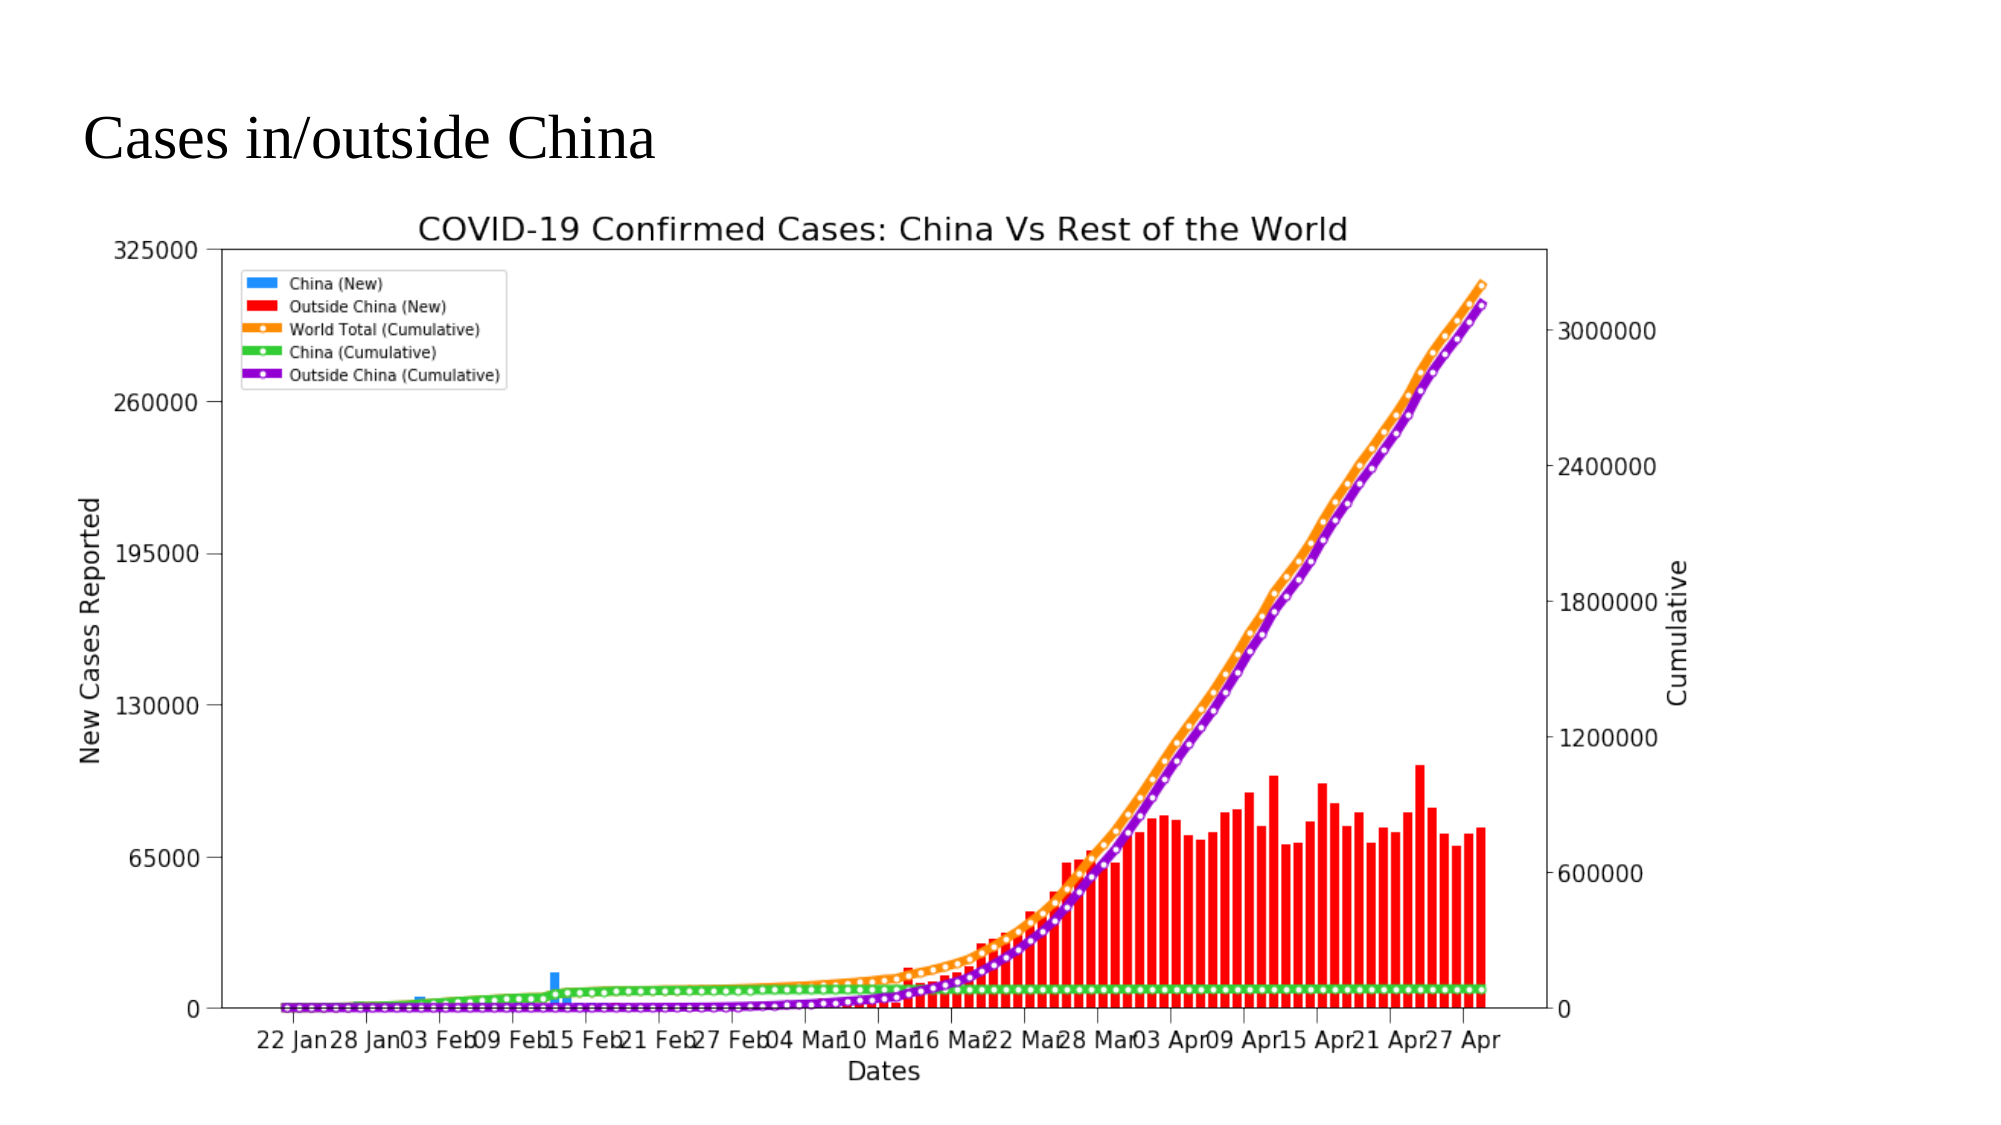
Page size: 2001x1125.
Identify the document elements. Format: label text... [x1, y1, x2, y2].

text_box Cases in/outside China [69, 88, 1385, 179]
picture [69, 206, 1702, 1096]
